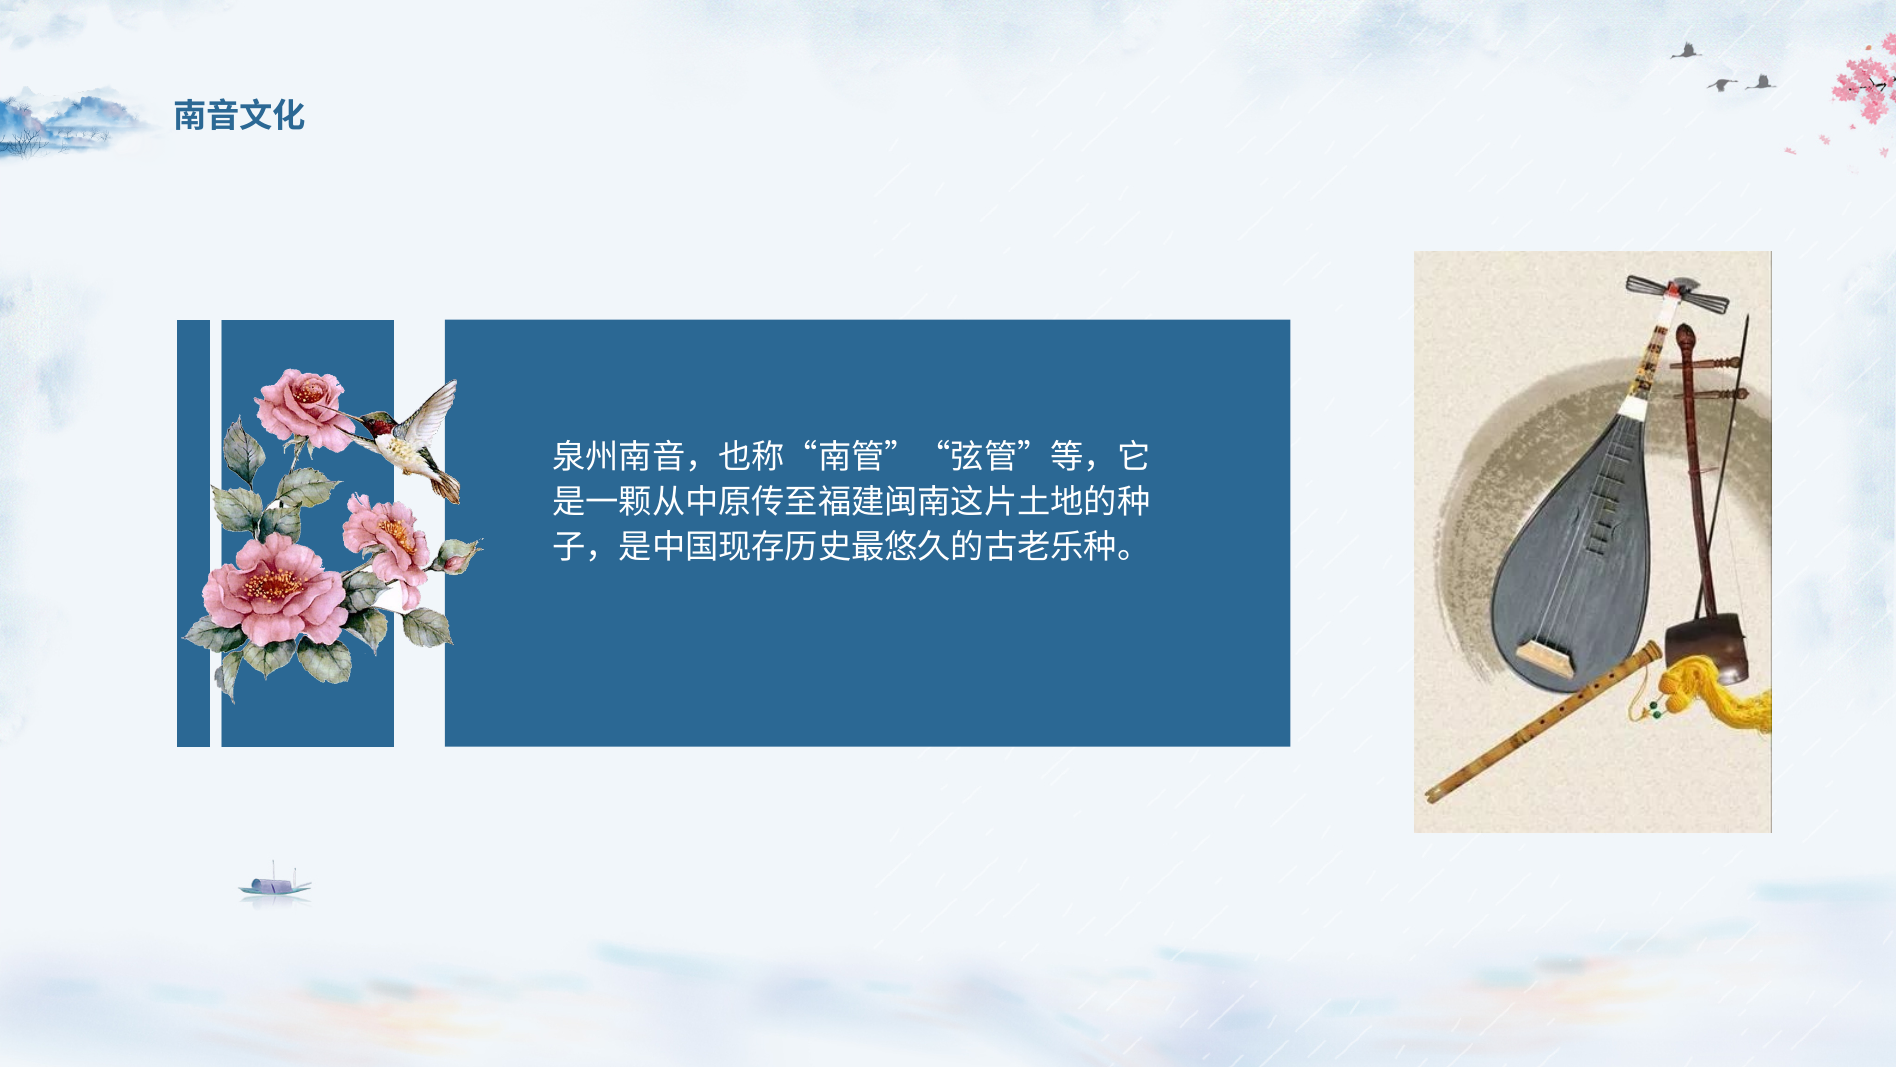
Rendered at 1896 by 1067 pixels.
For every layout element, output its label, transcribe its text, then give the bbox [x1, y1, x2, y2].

text_box 泉州南音，也称“南管”“弦管”等，它是一颗从中原传至福建闽南这片土地的种子，是中国现存历史最悠久的古老乐种。 [531, 419, 1203, 576]
text_box [492, 319, 1291, 747]
picture [0, 0, 1896, 1067]
text_box 南音文化 [290, 91, 569, 145]
